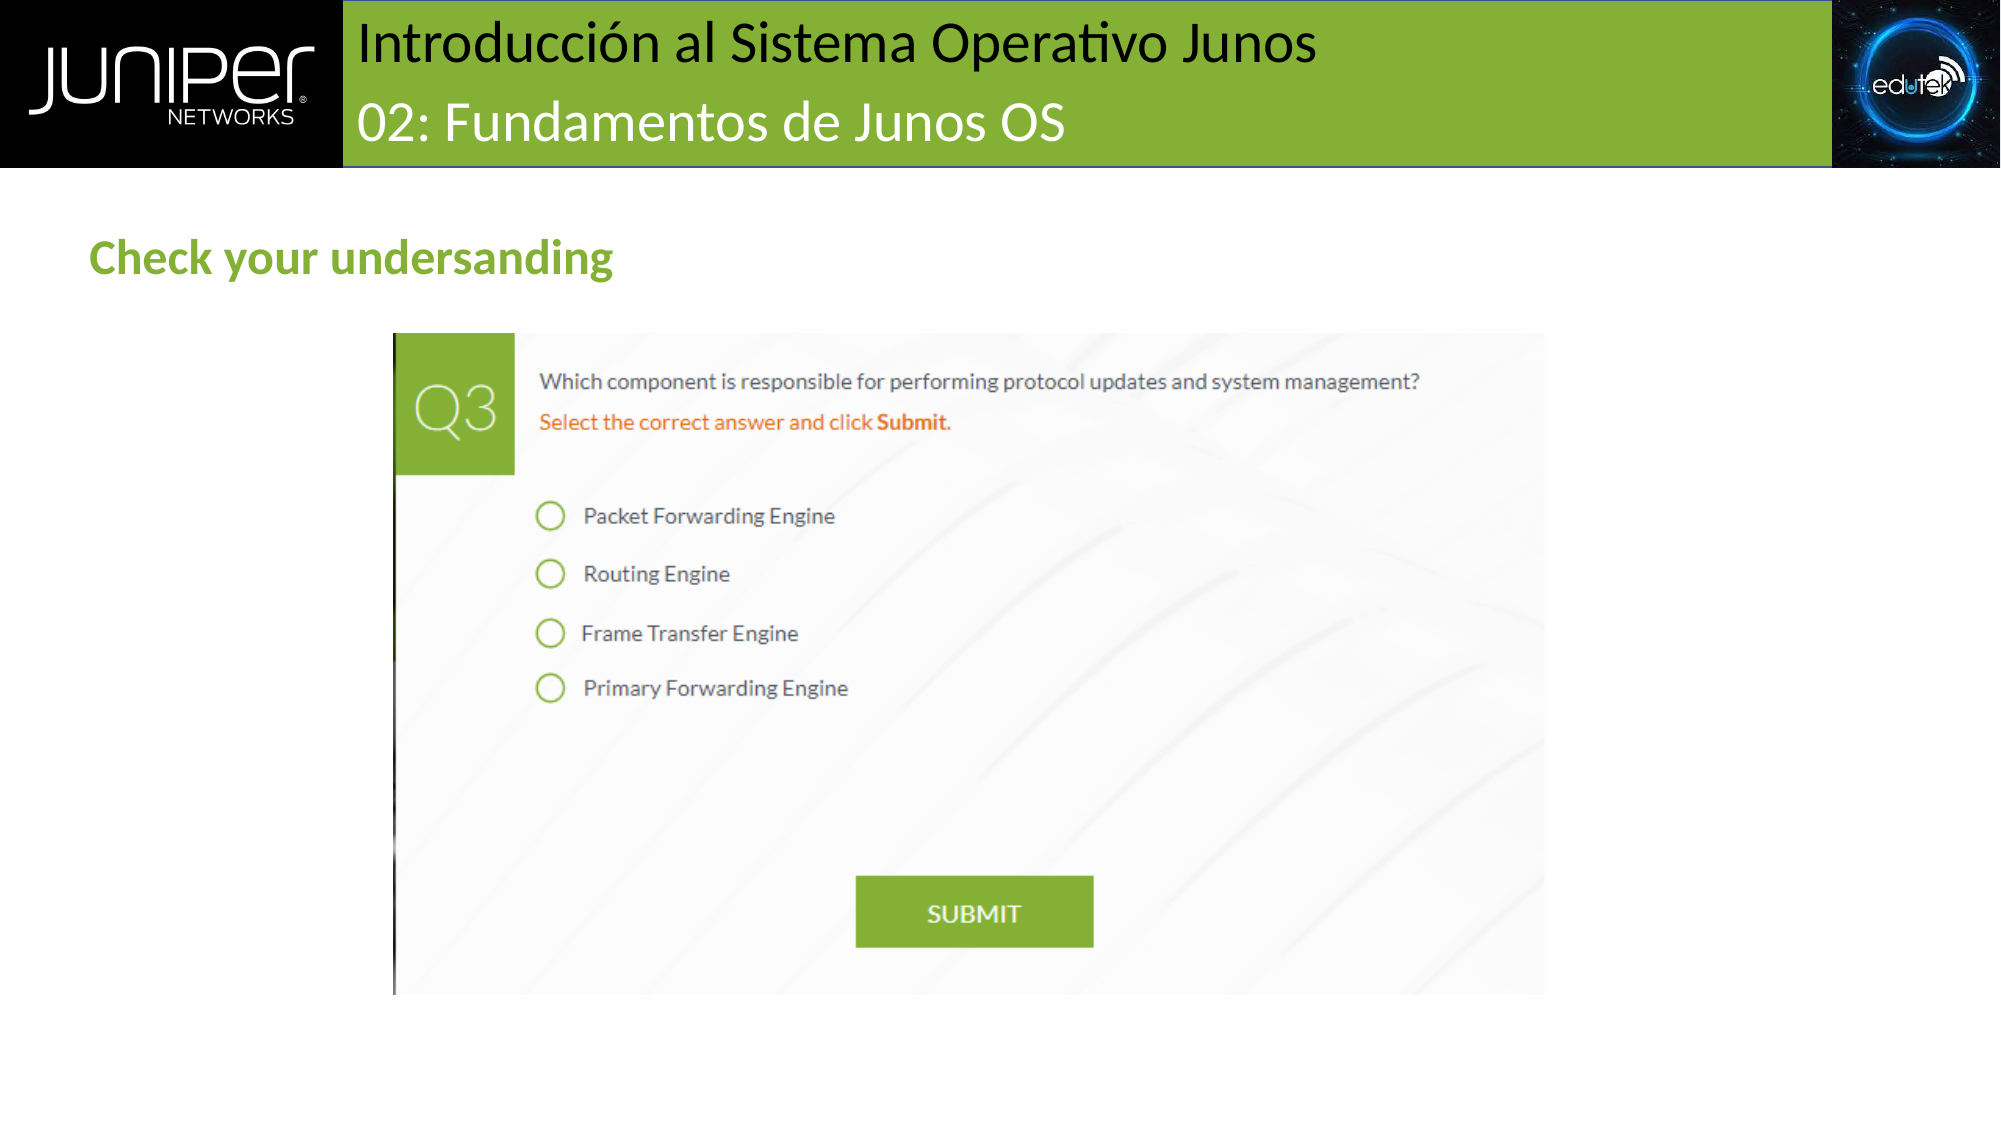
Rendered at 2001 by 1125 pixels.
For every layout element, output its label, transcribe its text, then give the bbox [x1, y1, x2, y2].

picture [1832, 84, 2000, 168]
picture [0, 0, 343, 168]
title Introducción al Sistema Operativo Junos [342, 3, 2000, 84]
picture [393, 333, 1554, 995]
list 02: Fundamentos de Junos OS [342, 83, 1606, 168]
list Check your undersanding [74, 224, 1926, 938]
